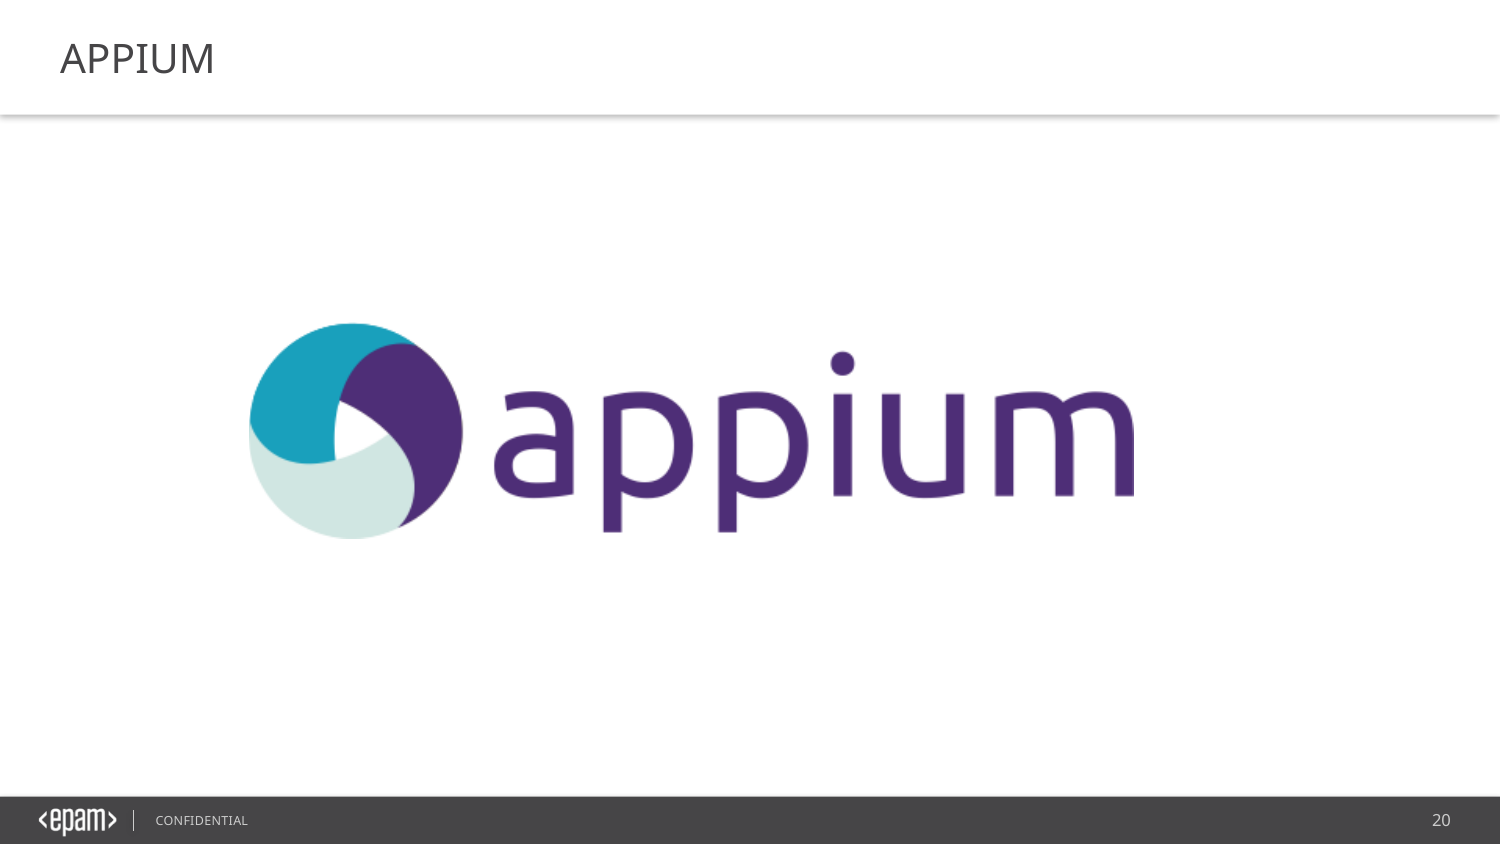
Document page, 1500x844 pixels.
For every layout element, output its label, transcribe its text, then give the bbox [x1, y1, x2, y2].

picture [38, 808, 117, 837]
list APPIUM [0, 0, 1500, 115]
picture [249, 321, 1135, 539]
